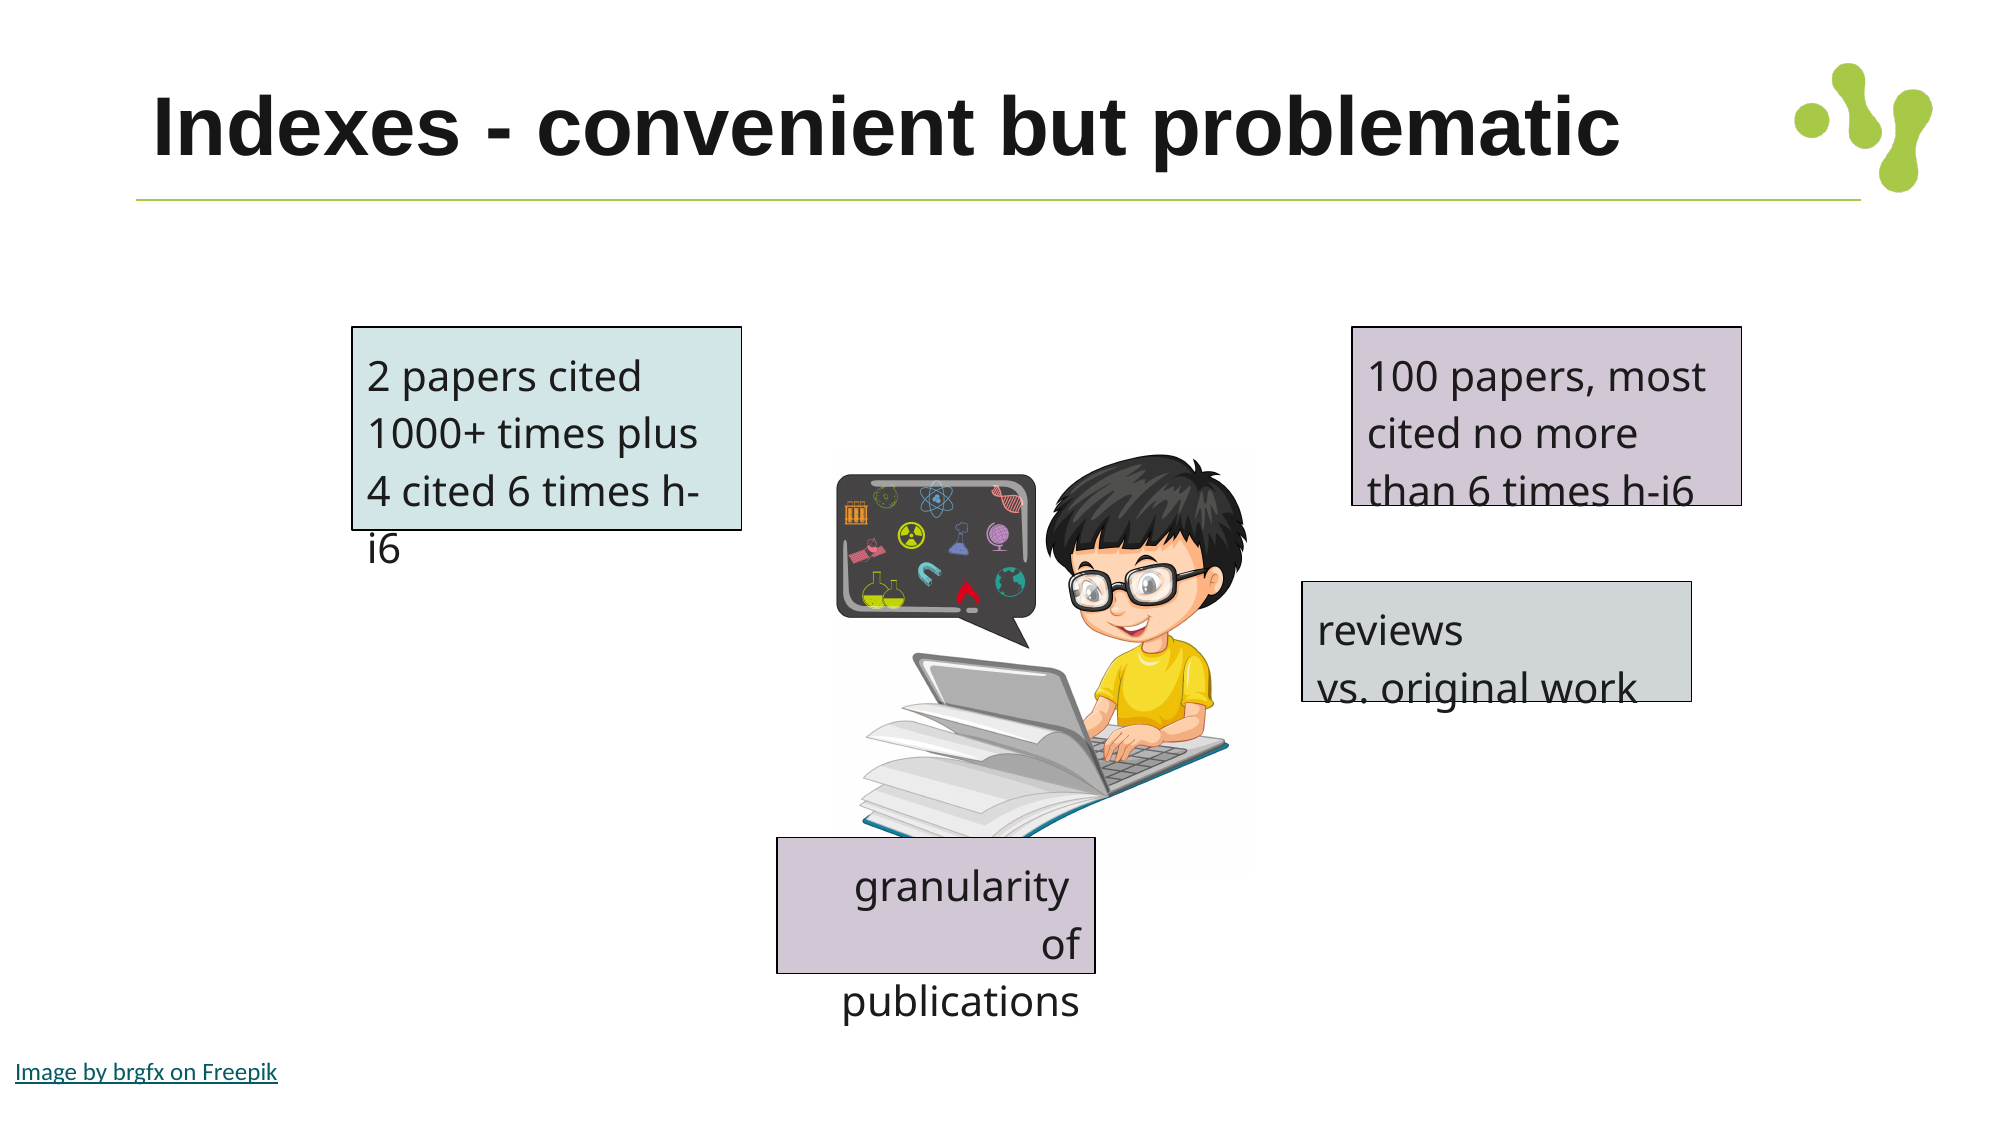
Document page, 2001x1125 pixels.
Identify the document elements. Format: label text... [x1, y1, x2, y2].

text_box Image by brgfx on Freepik [0, 1040, 493, 1101]
picture [830, 448, 1253, 876]
text_box granularity of publications [777, 837, 1096, 974]
title Indexes - convenient but problematic [137, 59, 1703, 197]
picture [1790, 59, 1935, 196]
text_box reviews vs. original work [1301, 581, 1692, 702]
text_box 100 papers, most cited no more than 6 times h-i6 [1351, 326, 1742, 506]
text_box 2 papers cited 1000+ times plus 4 cited 6 times h-i6 [351, 326, 742, 531]
